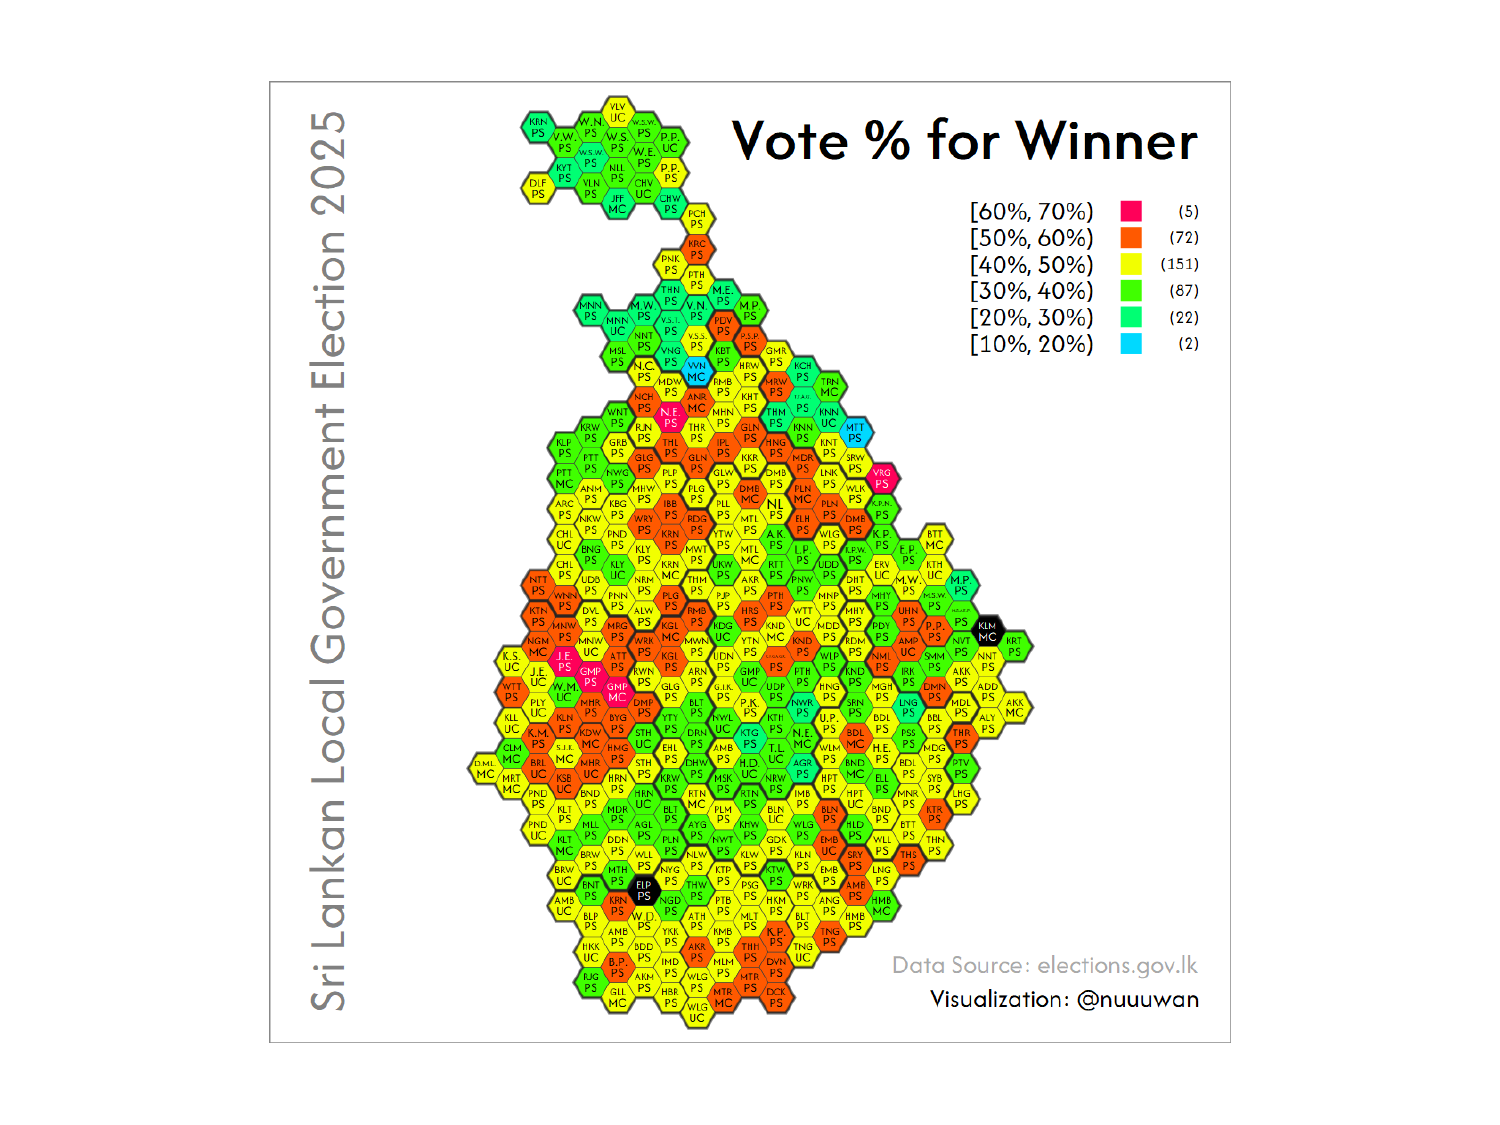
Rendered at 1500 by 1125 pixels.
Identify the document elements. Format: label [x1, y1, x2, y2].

picture [269, 81, 1231, 1044]
